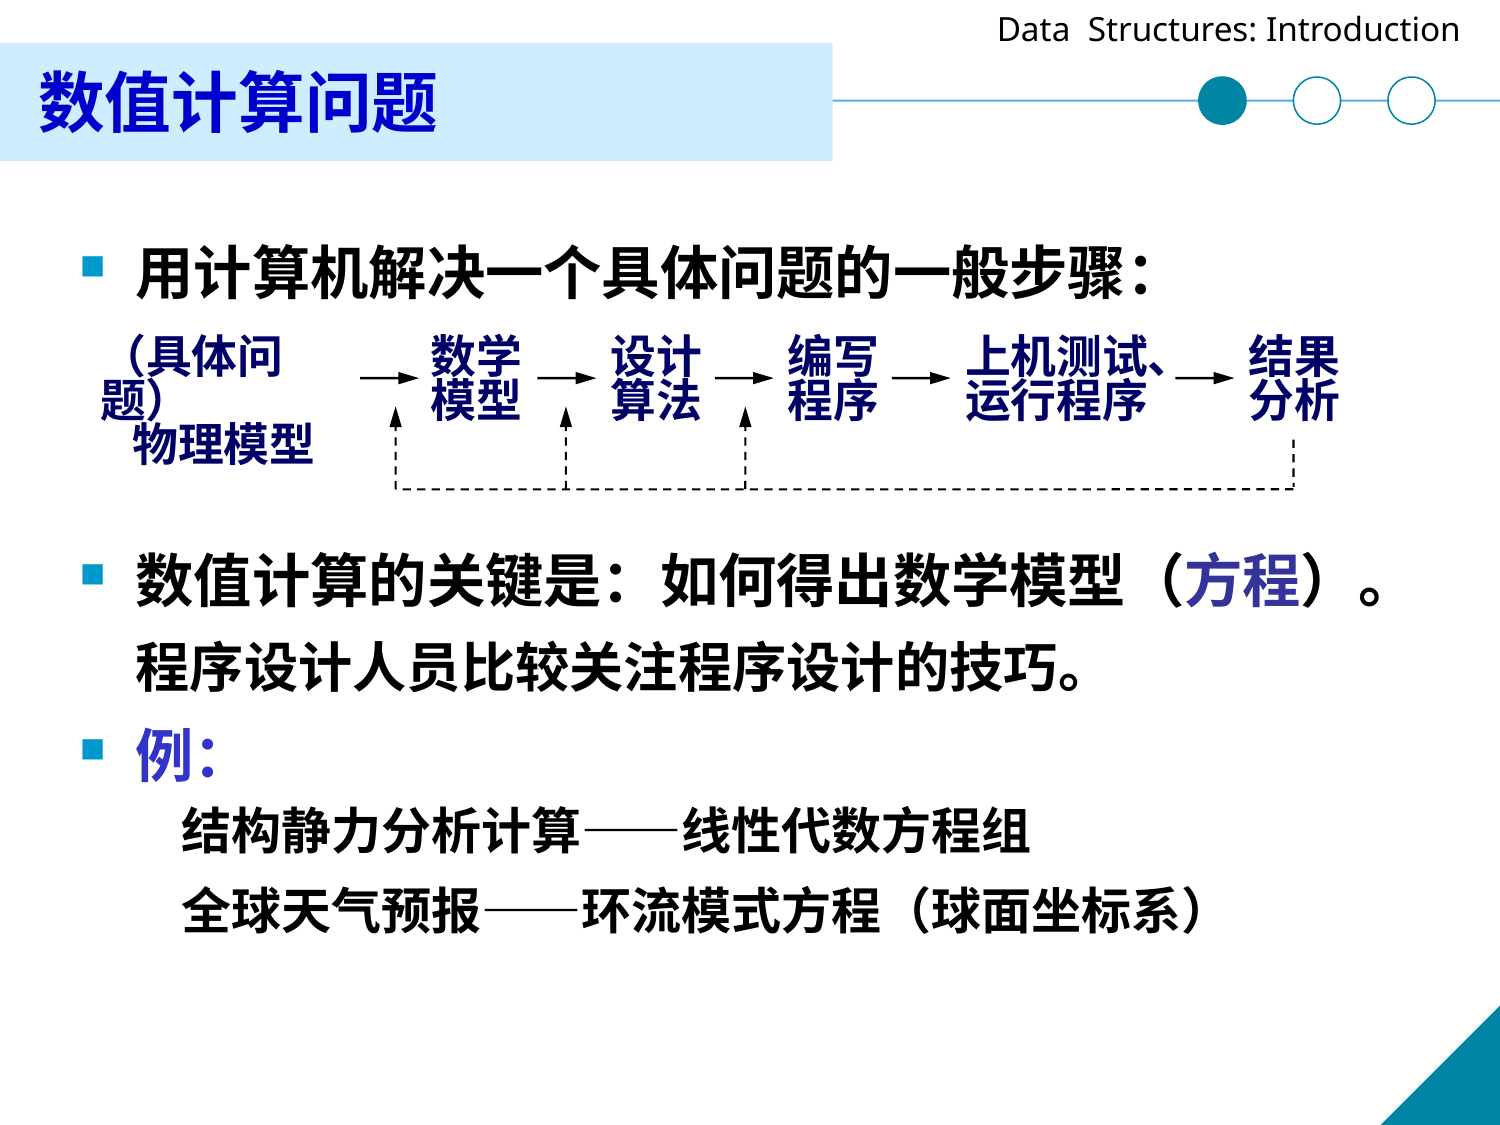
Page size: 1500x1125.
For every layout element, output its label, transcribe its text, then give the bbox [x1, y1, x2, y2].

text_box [100, 337, 1365, 456]
text_box [1293, 77, 1341, 125]
text_box 用计算机解决一个具体问题的一般步骤： 数值计算的关键是：如何得出数学模型（方程）。程序设计人员比较关注程序设计的技巧。 例： 结构静力分析计算——线性代数方程组 全球天气预报——环流模式方程（球面坐标系） [64, 208, 1447, 1071]
text_box [1387, 77, 1436, 125]
text_box 数值计算问题 [23, 29, 727, 149]
text_box [1198, 77, 1247, 125]
